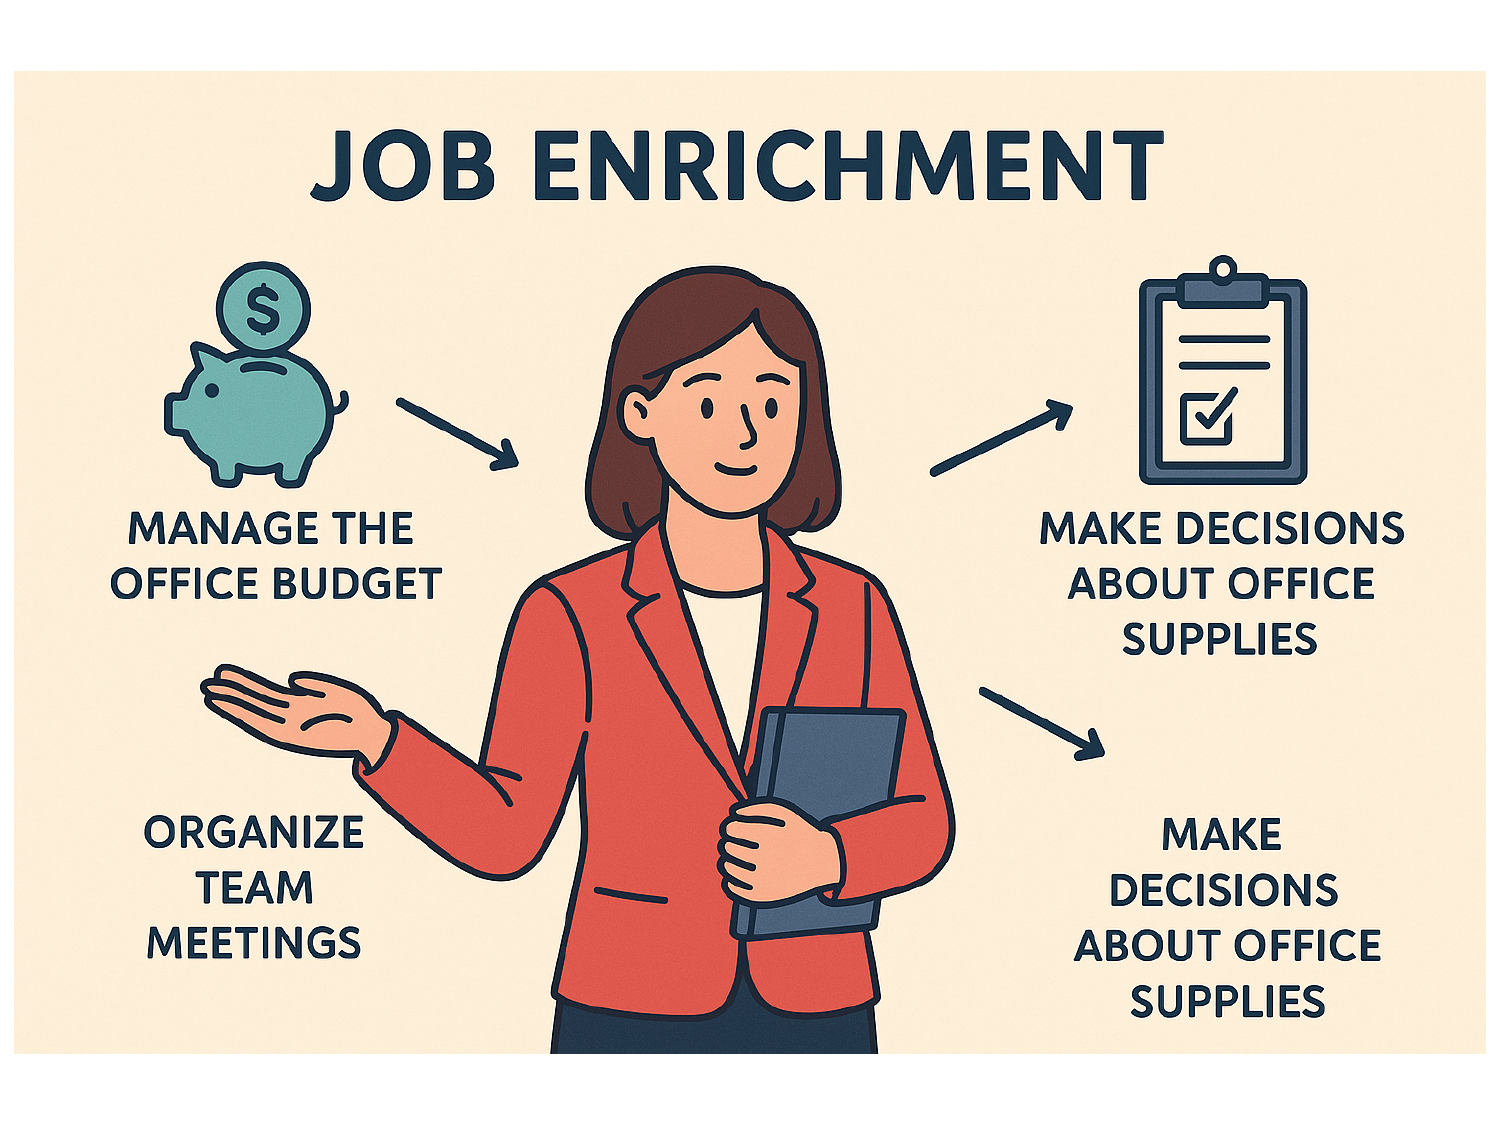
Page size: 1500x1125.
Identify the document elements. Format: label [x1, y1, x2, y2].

list [14, 71, 1486, 1054]
